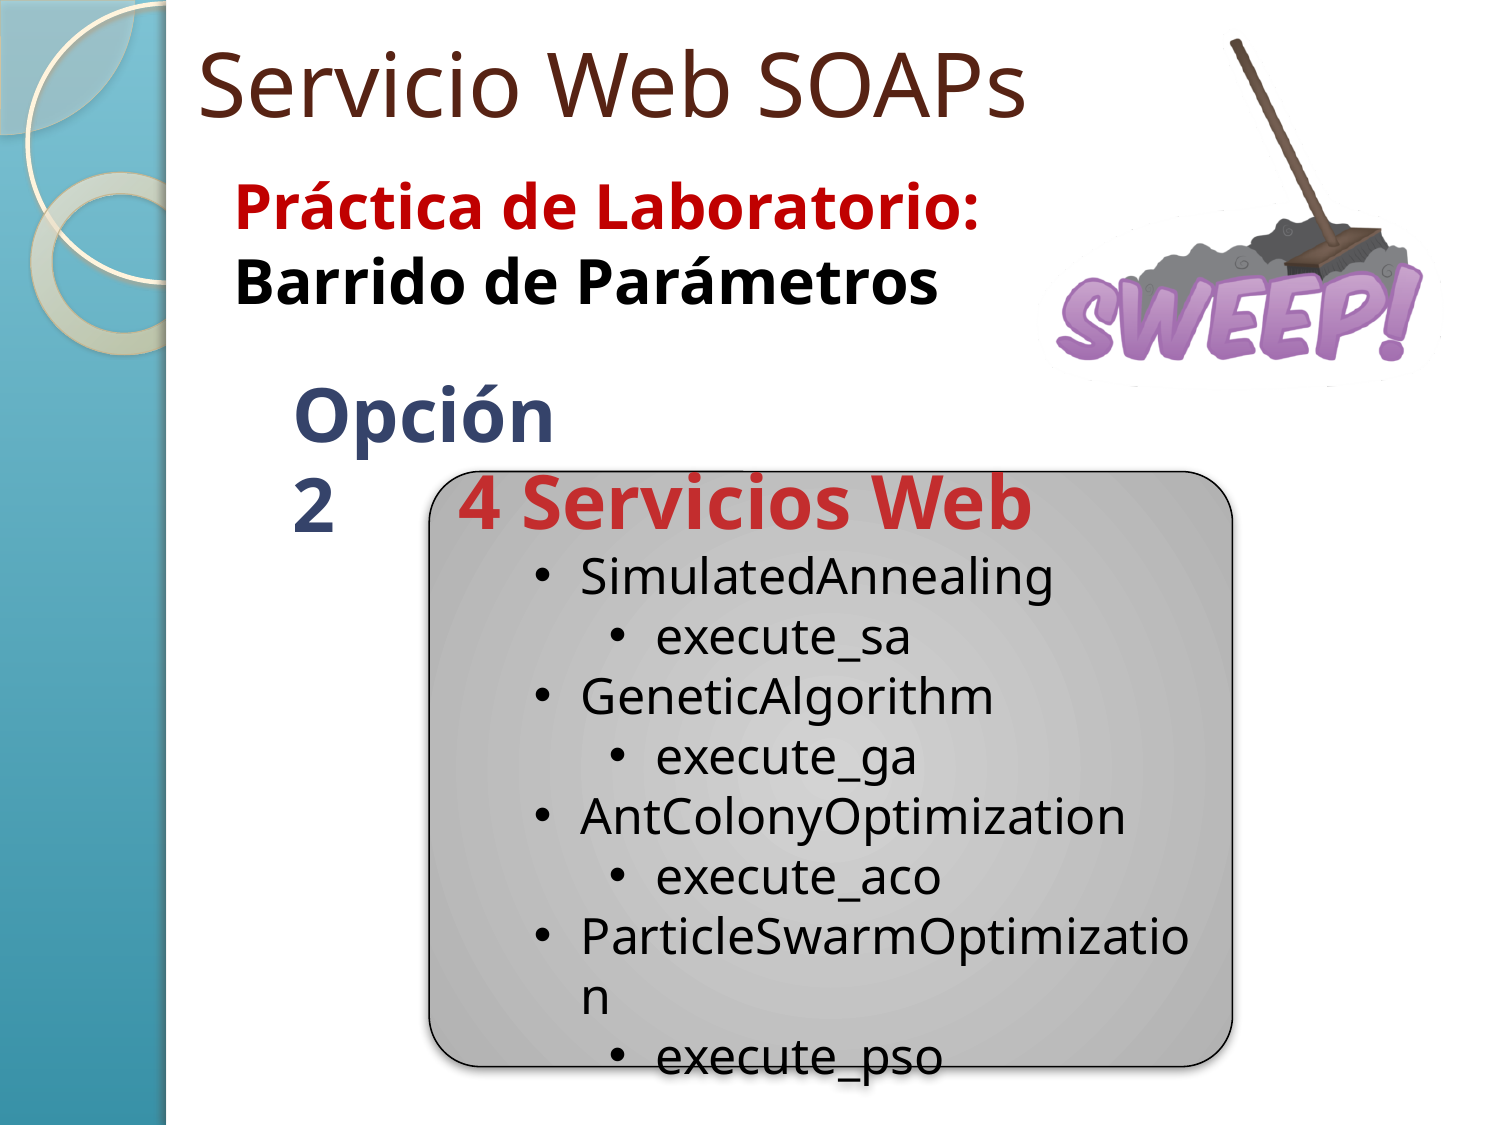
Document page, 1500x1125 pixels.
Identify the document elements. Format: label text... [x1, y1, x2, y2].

picture [1018, 14, 1467, 413]
text_box 4 Servicios Web SimulatedAnnealing execute_sa GeneticAlgorithm execute_ga AntColonyOptimization execute_aco ParticleSwarmOptimization execute_pso [428, 470, 1234, 1068]
title Servicio Web SOAPs [183, 0, 1413, 175]
text_box Opción 2 [277, 359, 632, 555]
text_box Práctica de Laboratorio: Barrido de Parámetros [218, 159, 1011, 325]
